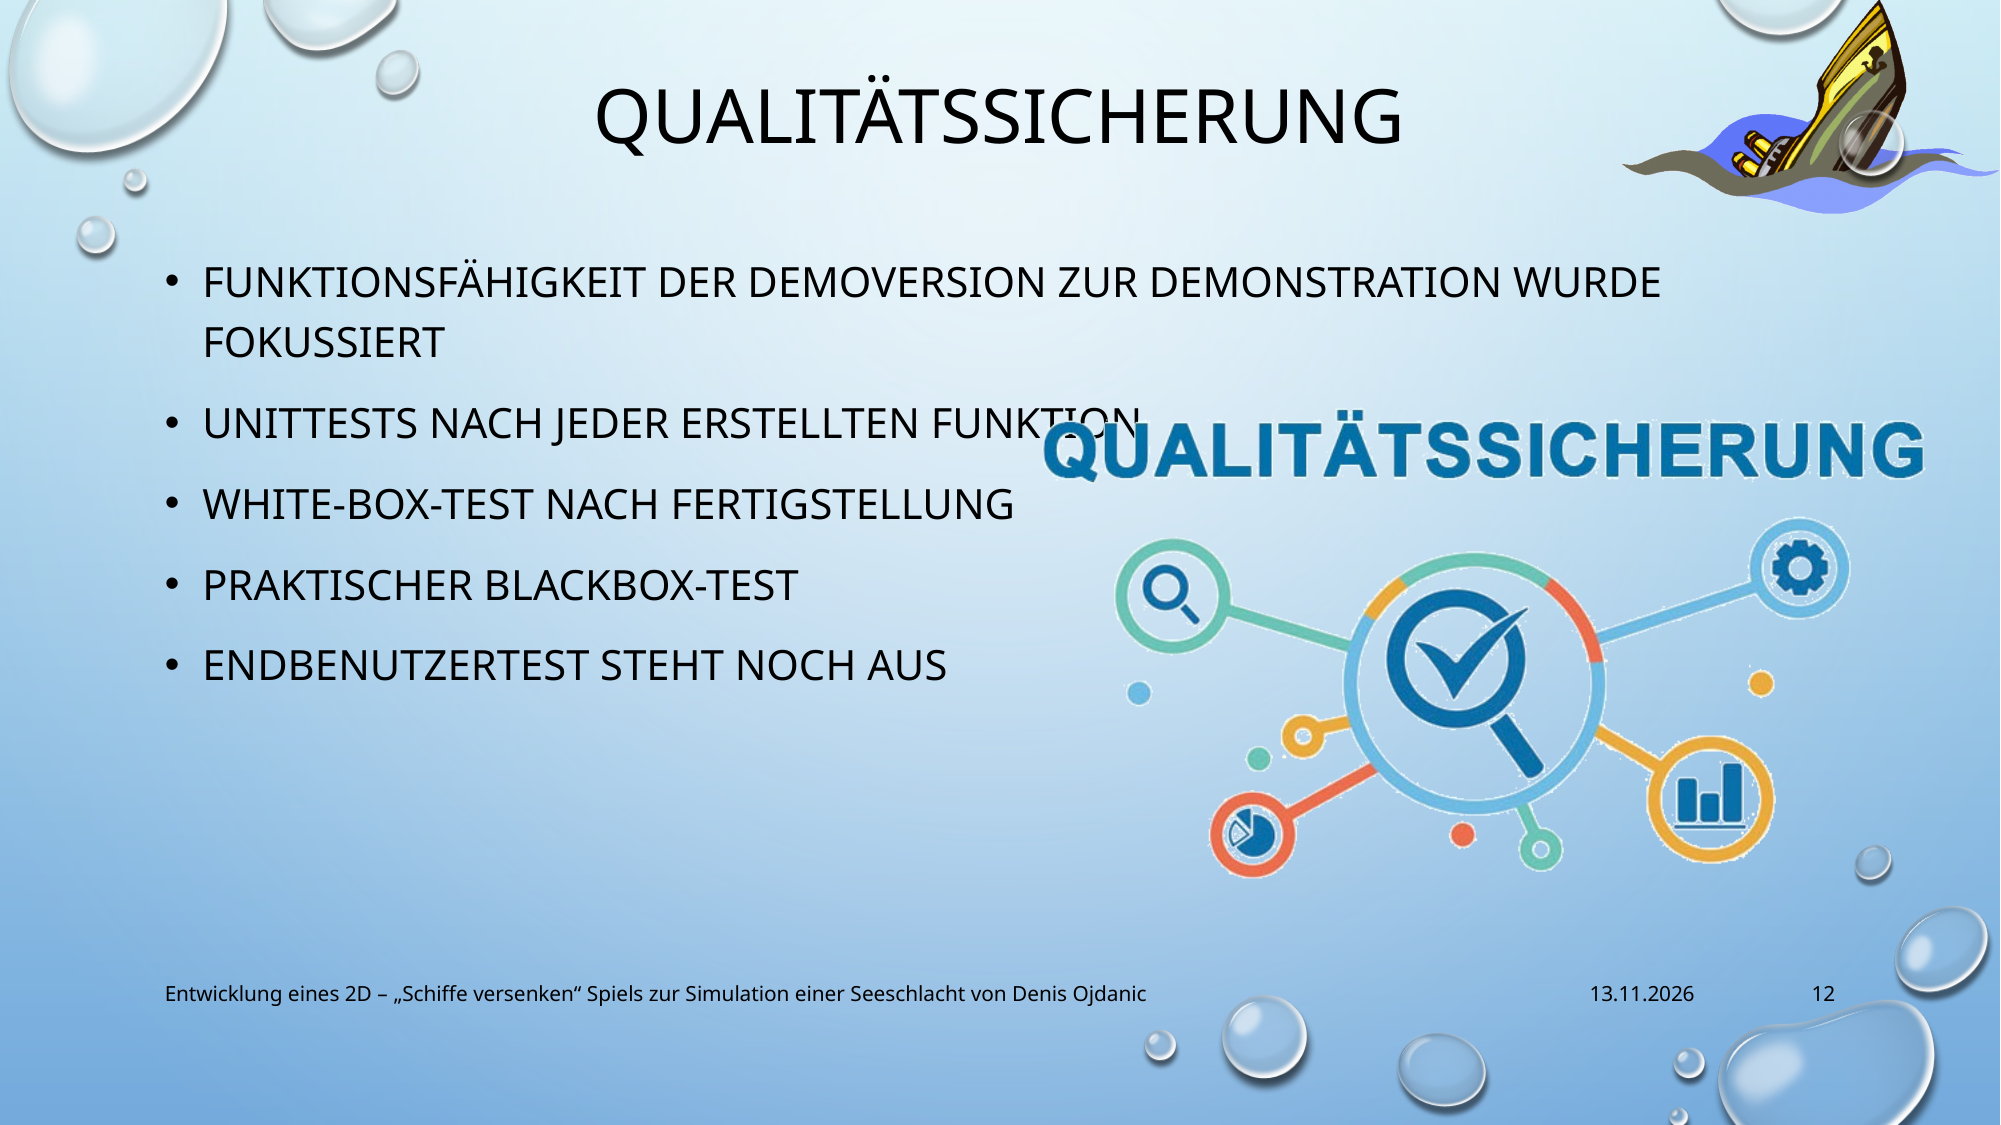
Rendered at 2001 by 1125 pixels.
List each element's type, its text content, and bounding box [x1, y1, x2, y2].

footer Entwicklung eines 2D – „Schiffe versenken“ Spiels zur Simulation einer Seeschlacht von Denis Ojdanic [149, 965, 1245, 1025]
picture [0, 0, 2000, 1125]
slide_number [1259, 965, 1710, 1025]
slide_number 12 [1724, 965, 1851, 1025]
title Qualitätssicherung [149, 50, 1851, 189]
list Funktionsfähigkeit der Demoversion zur Demonstration wurde fokussiert Unittests nach jeder erstellten Funktion White-Box-Test nach Fertigstellung Praktischer Blackbox-Test Endbenutzertest steht noch aus [149, 238, 1850, 950]
